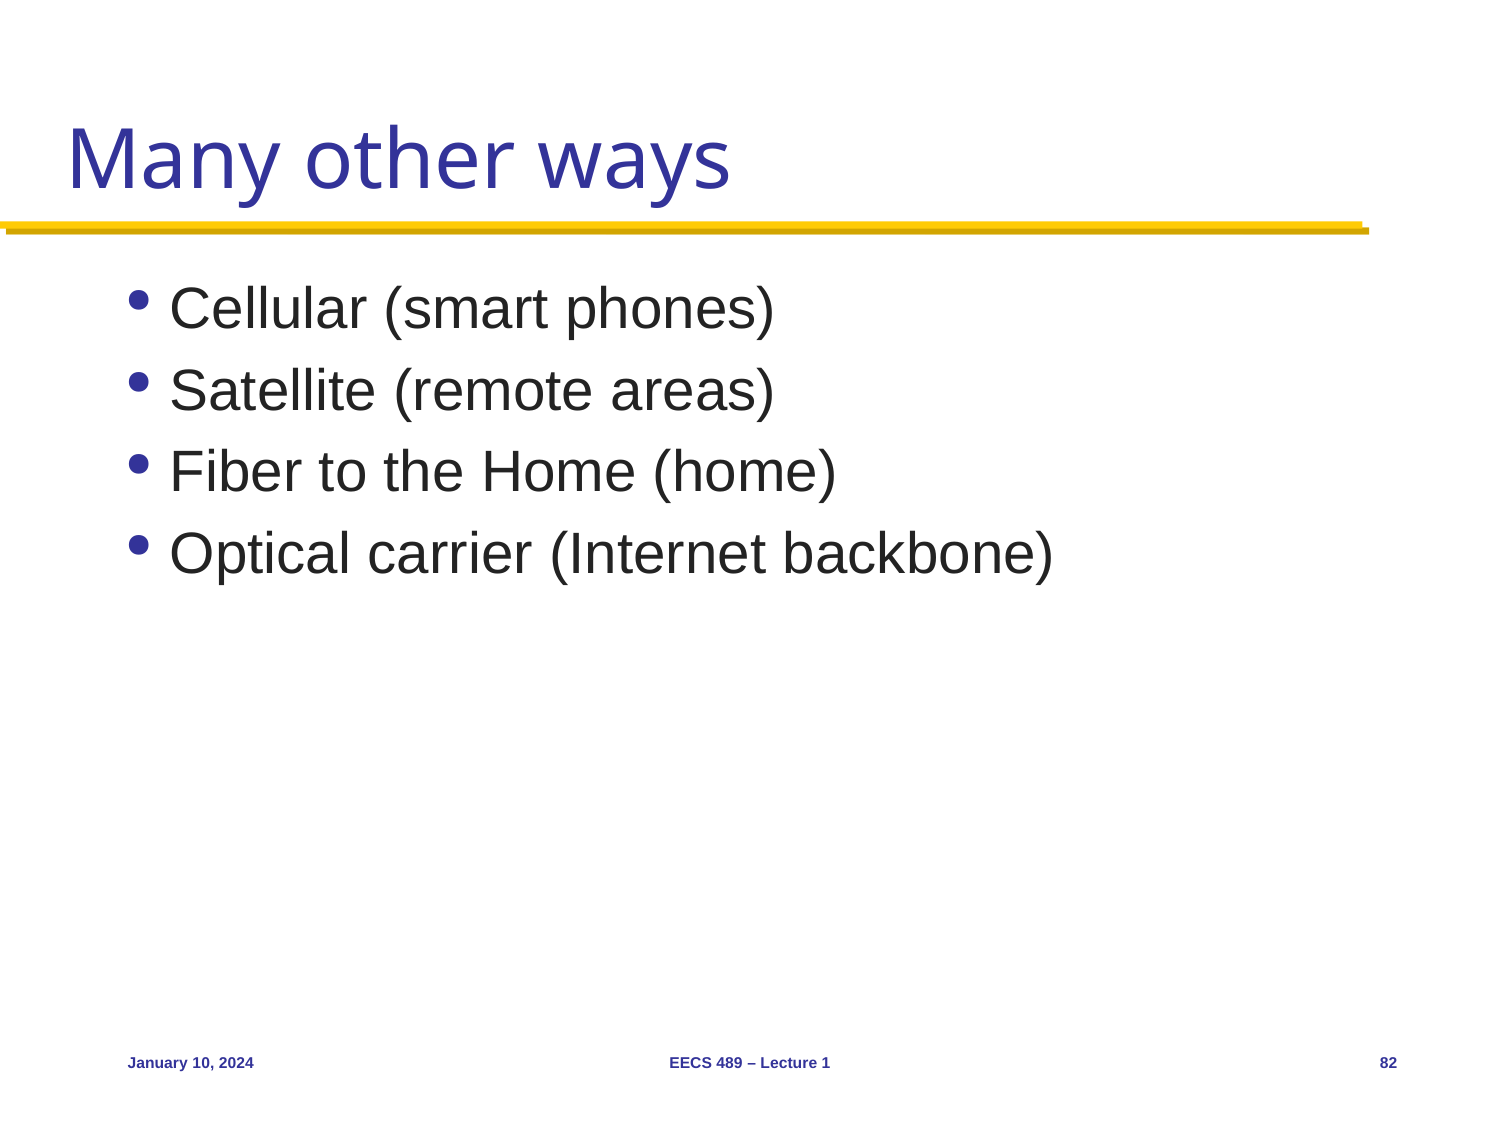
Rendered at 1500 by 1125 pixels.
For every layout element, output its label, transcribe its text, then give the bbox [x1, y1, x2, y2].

list Cellular (smart phones) Satellite (remote areas) Fiber to the Home (home) Optical carrier (Internet backbone) [112, 262, 1413, 988]
slide_number 82 [1312, 1024, 1413, 1101]
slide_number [112, 1024, 426, 1101]
footer EECS 489 – Lecture 1 [512, 1024, 988, 1101]
title Many other ways [49, 24, 1451, 213]
